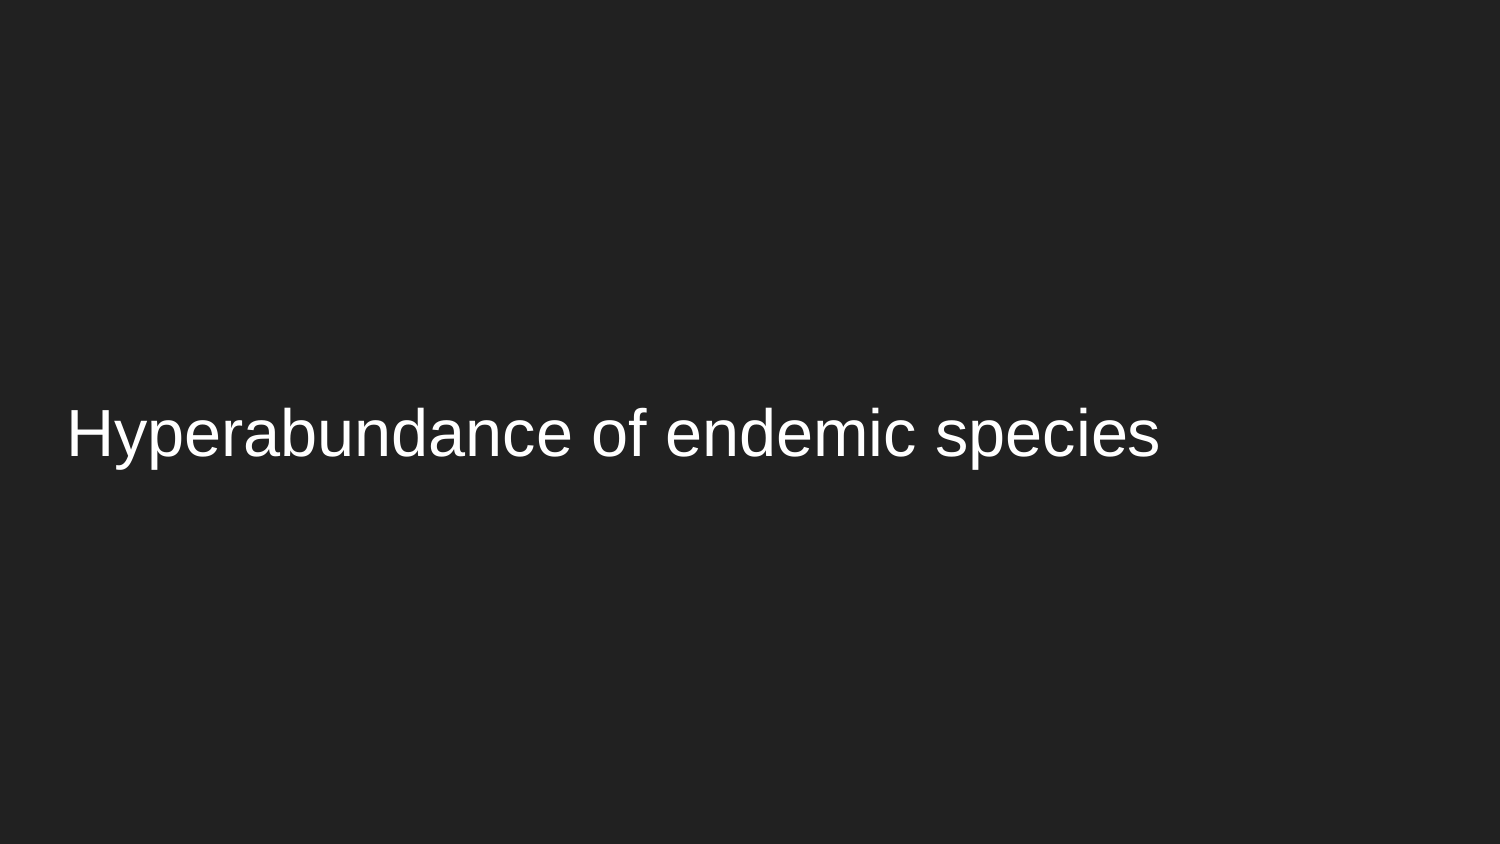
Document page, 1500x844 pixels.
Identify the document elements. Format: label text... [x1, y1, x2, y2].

title Hyperabundance of endemic species [51, 374, 1449, 469]
